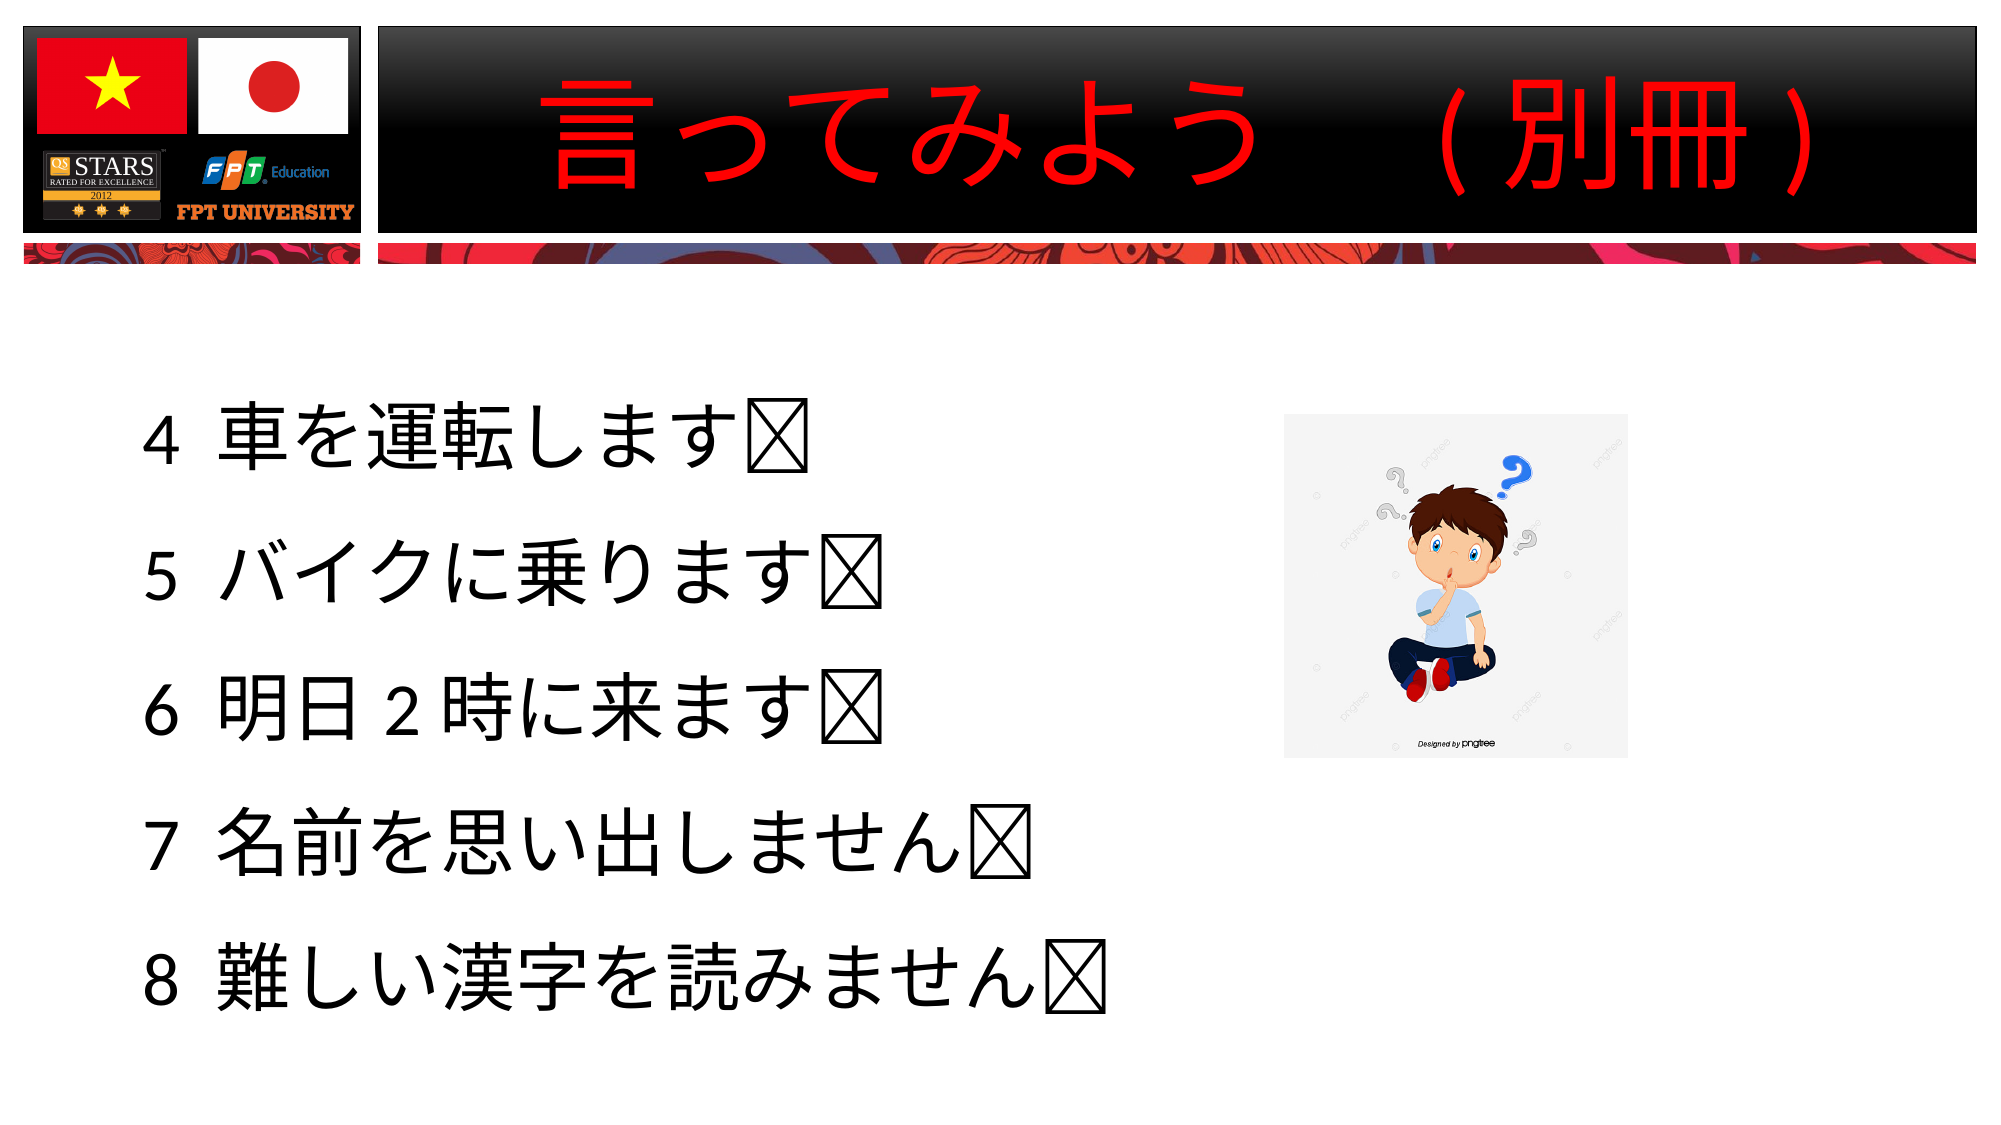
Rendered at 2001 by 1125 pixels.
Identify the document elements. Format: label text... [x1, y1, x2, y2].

text_box 4 車を運転します 5 バイクに乗ります 6 明日2時に来ます 7 名前を思い出しません 8 難しい漢字を読みません [127, 337, 1456, 1028]
picture [378, 243, 1977, 264]
picture [37, 38, 187, 134]
picture [23, 243, 361, 264]
picture [1284, 414, 1628, 759]
picture [36, 136, 361, 233]
text_box 言ってみよう (別冊) [378, 26, 1977, 233]
text_box [23, 26, 361, 233]
picture [198, 38, 349, 134]
